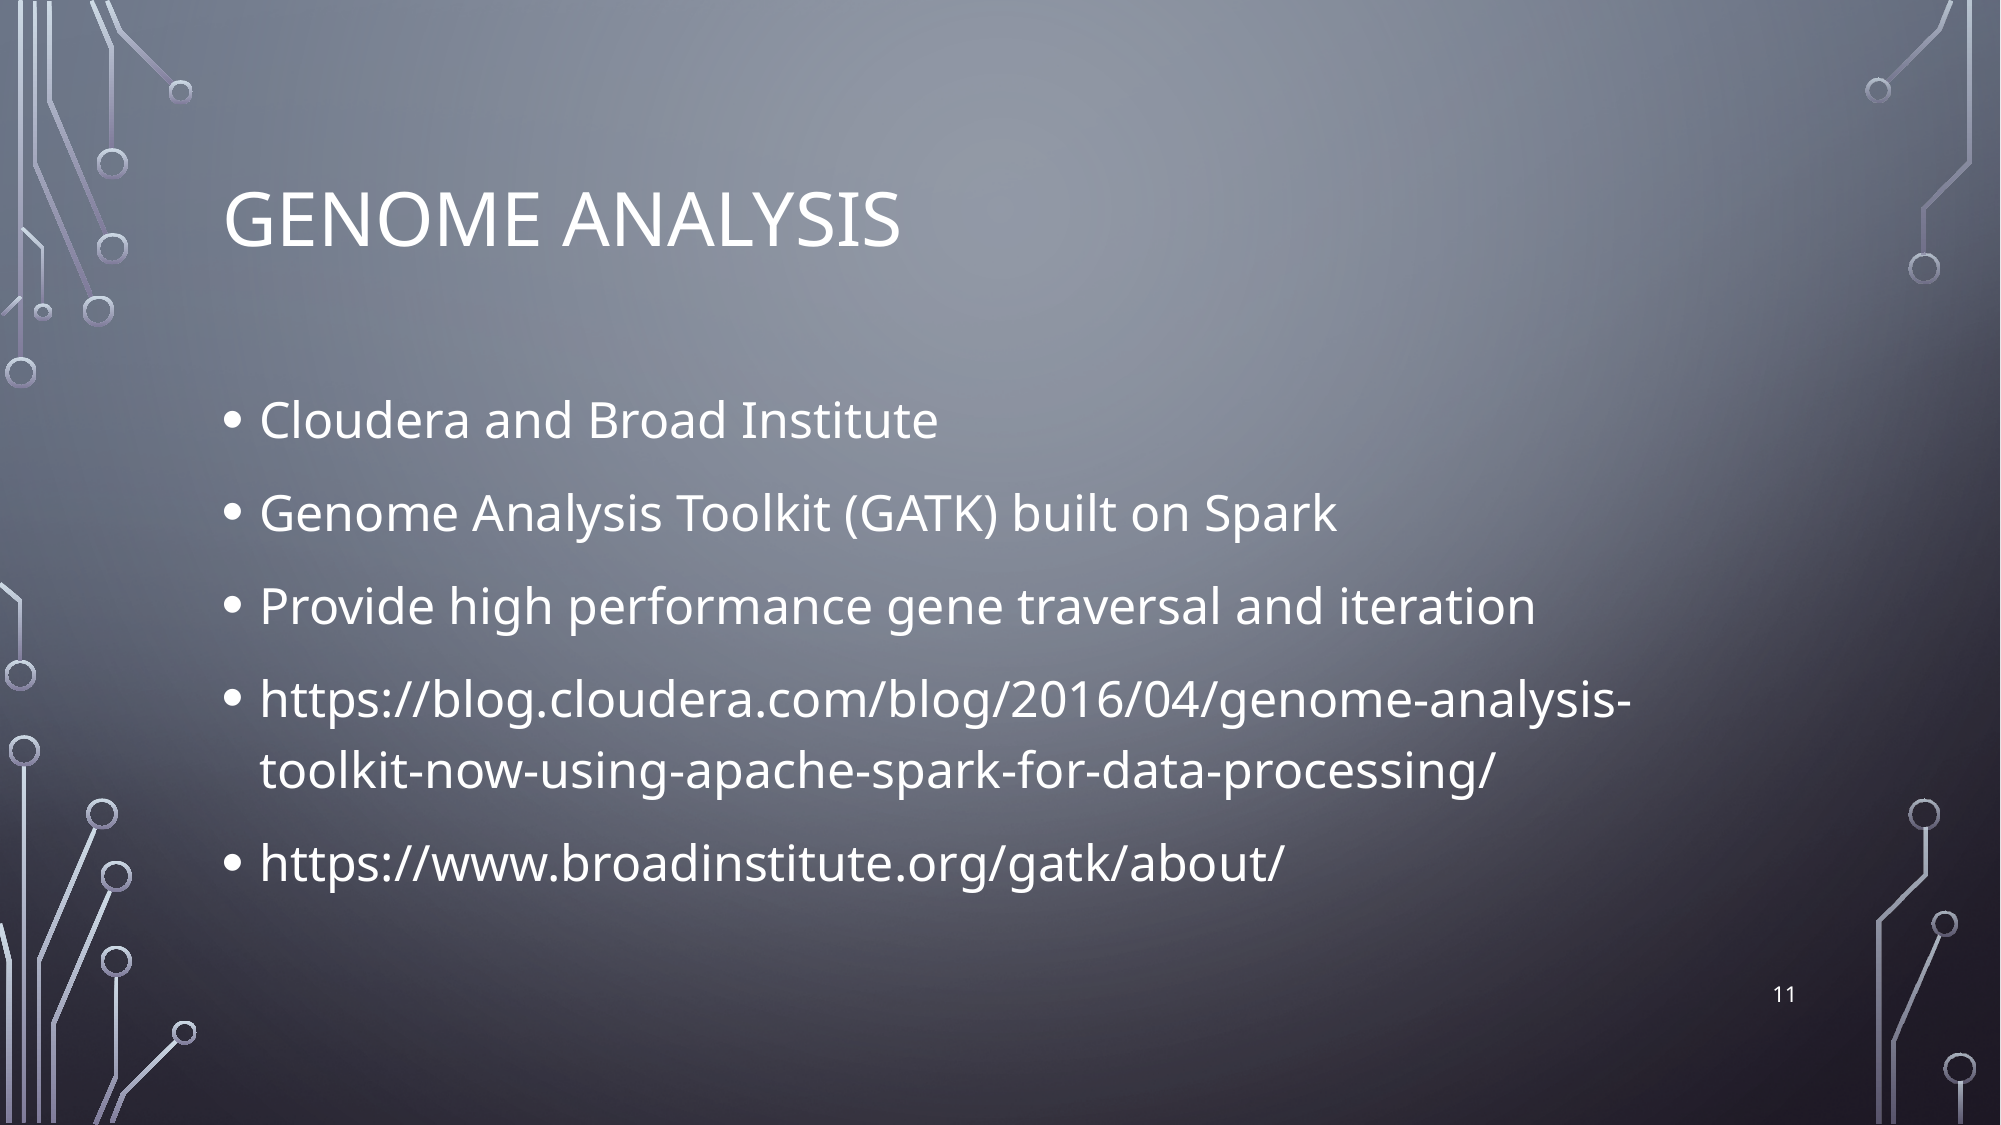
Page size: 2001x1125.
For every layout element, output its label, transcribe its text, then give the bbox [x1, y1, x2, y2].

title GENOME Analysis [207, 101, 1813, 344]
list Cloudera and Broad Institute Genome Analysis Toolkit (GATK) built on Spark Provide high performance gene traversal and iteration https://blog.cloudera.com/blog/2016/04/genome-analysis-toolkit-now-using-apache-spark-for-data-processing/ https://www.broadinstitute.org/gatk/about/ [206, 369, 1813, 950]
slide_number 11 [1685, 965, 1813, 1025]
